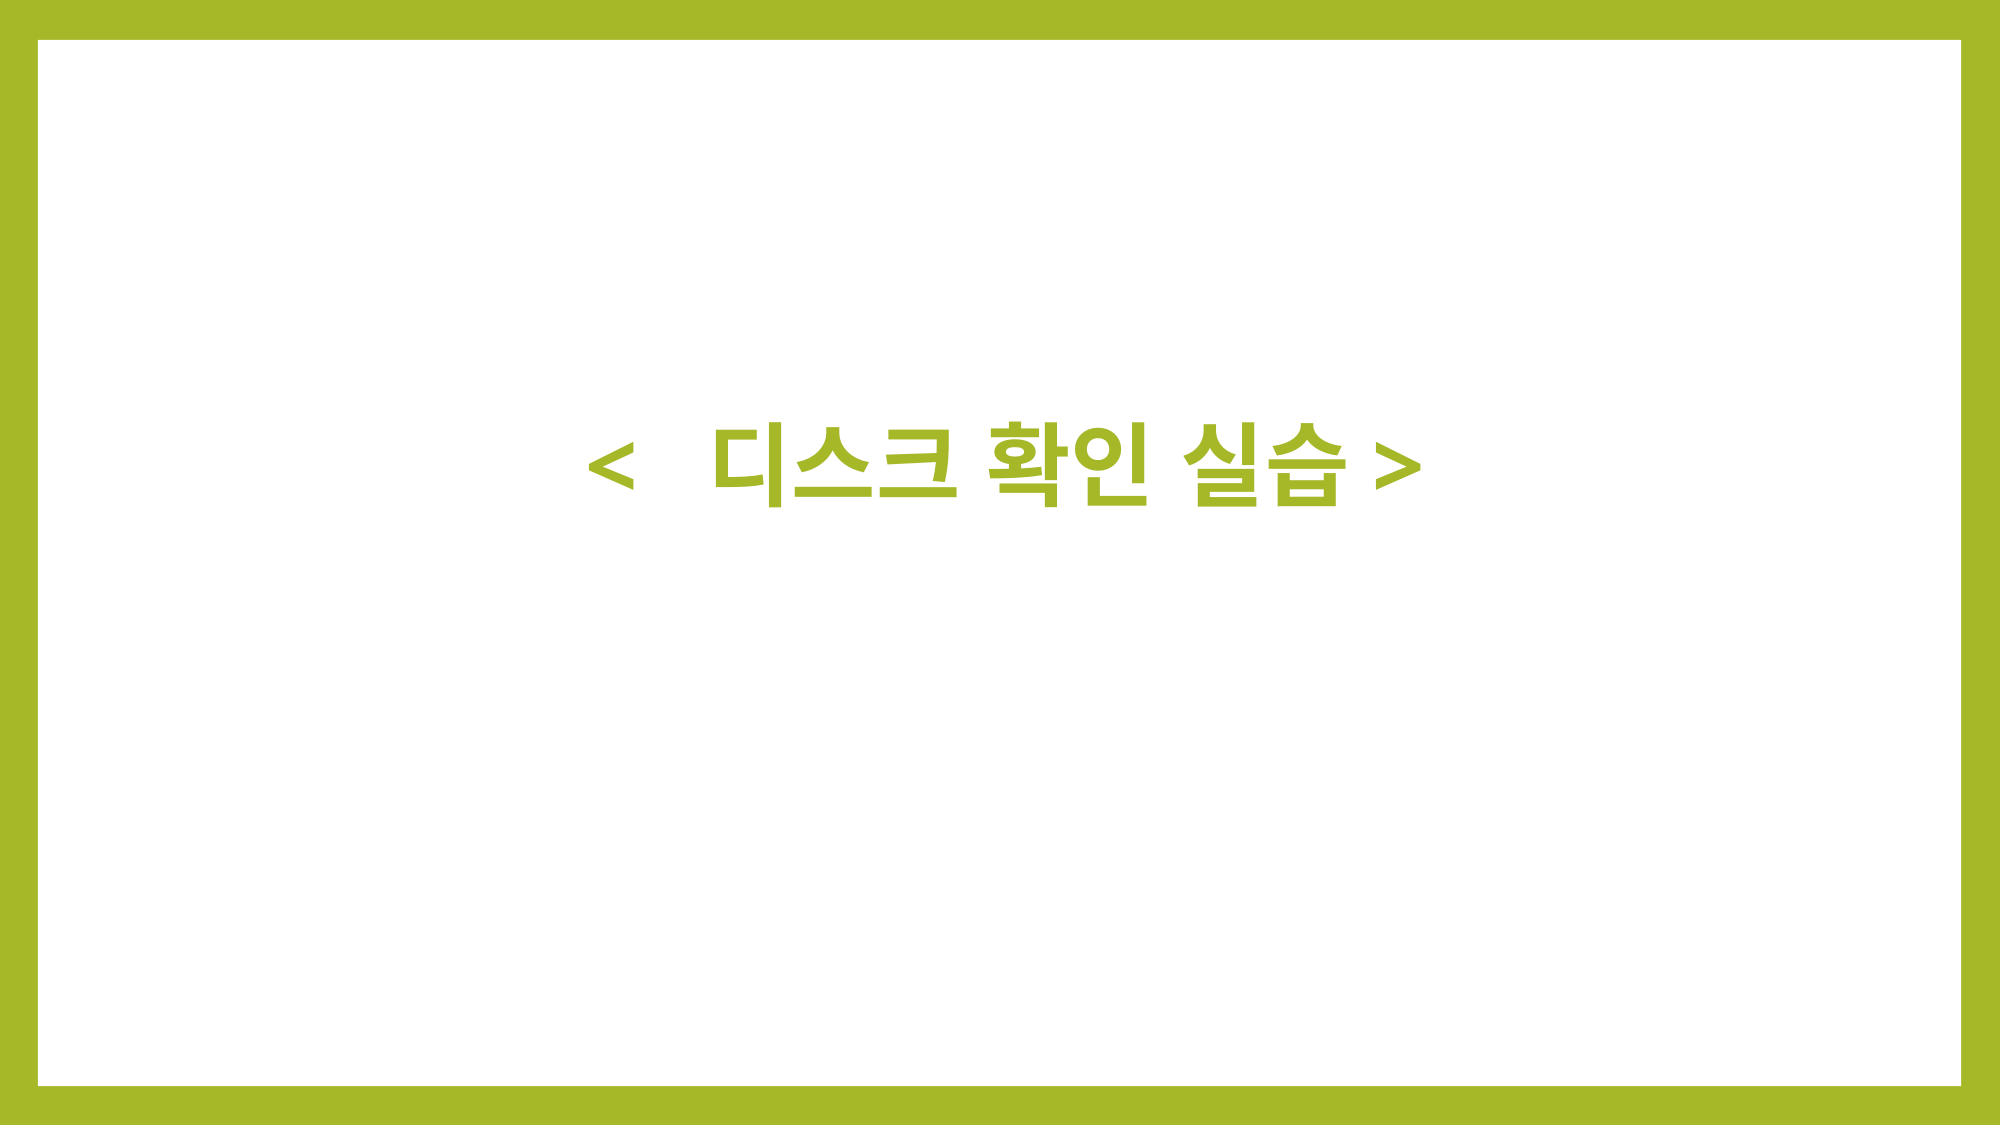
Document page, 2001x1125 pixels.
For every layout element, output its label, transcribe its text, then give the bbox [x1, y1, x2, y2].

text_box < 디스크 확인 실습> [195, 412, 1816, 636]
